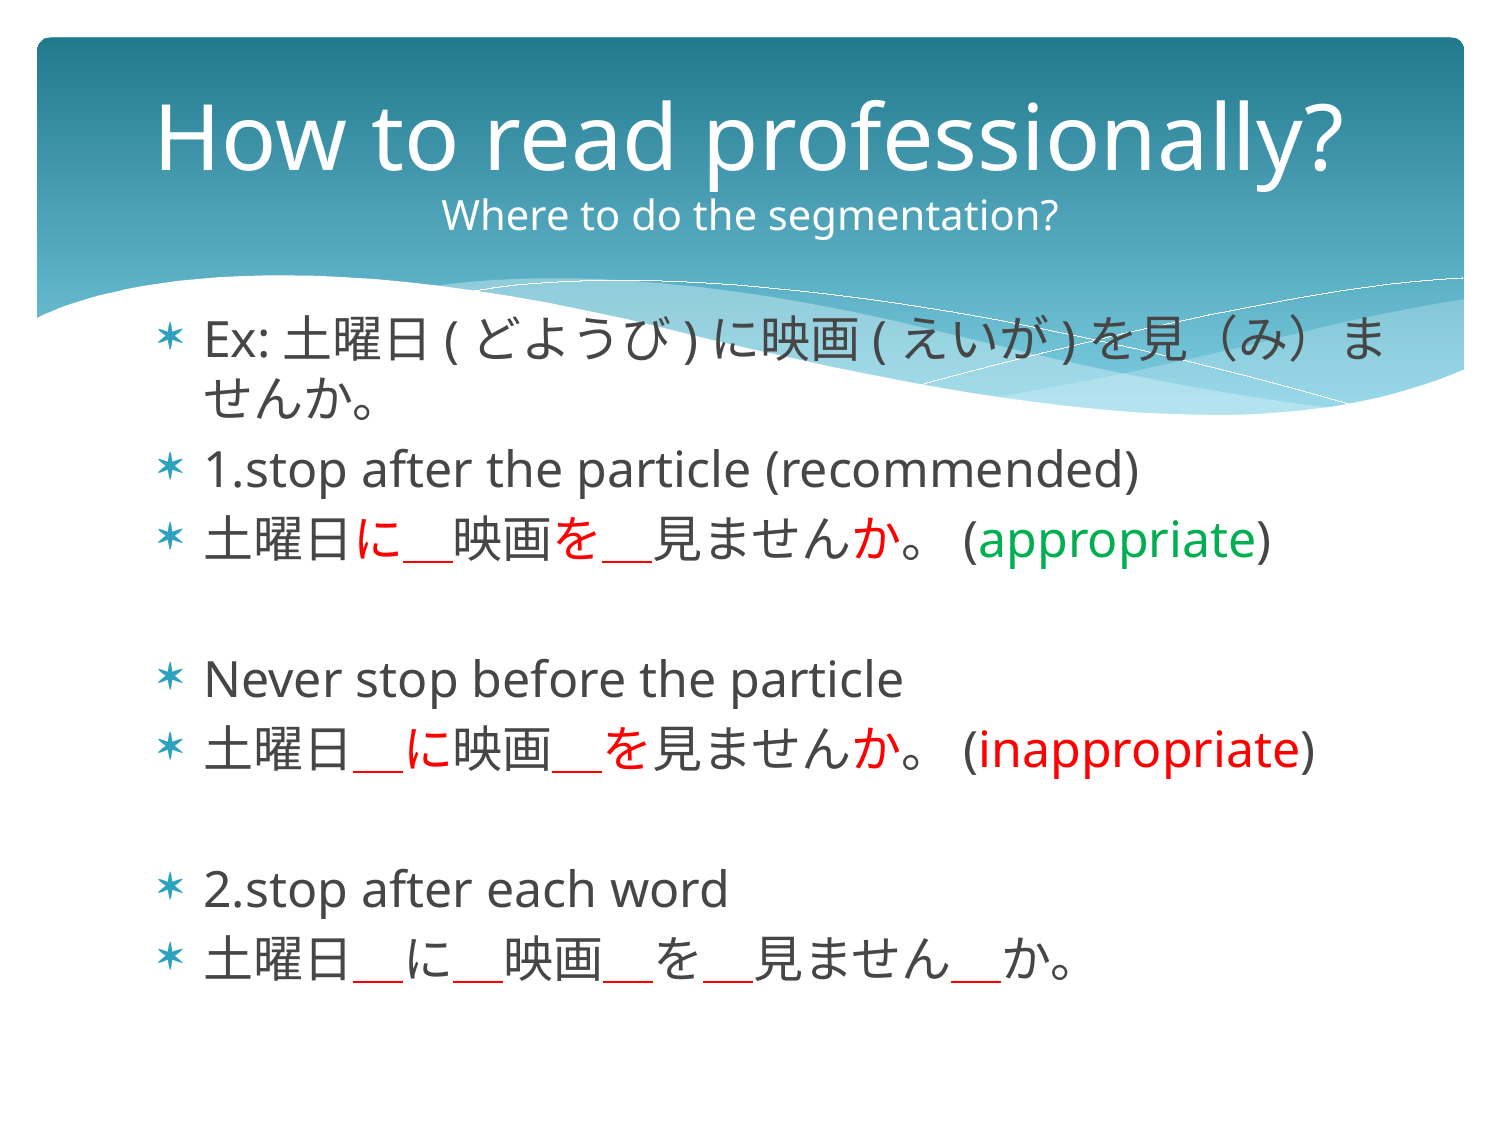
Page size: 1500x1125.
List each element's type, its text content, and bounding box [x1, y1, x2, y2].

title How to read professionally? Where to do the segmentation? [75, 55, 1425, 261]
list Ex:土曜日(どようび)に映画(えいが)を見（み）ませんか。 1.stop after the particle (recommended) 土曜日に＿映画を＿見ませんか。(appropriate) Never stop before the particle 土曜日＿に映画＿を見ませんか。(inappropriate) 2.stop after each word 土曜日＿に＿映画＿を＿見ません＿か。 [143, 299, 1413, 1005]
